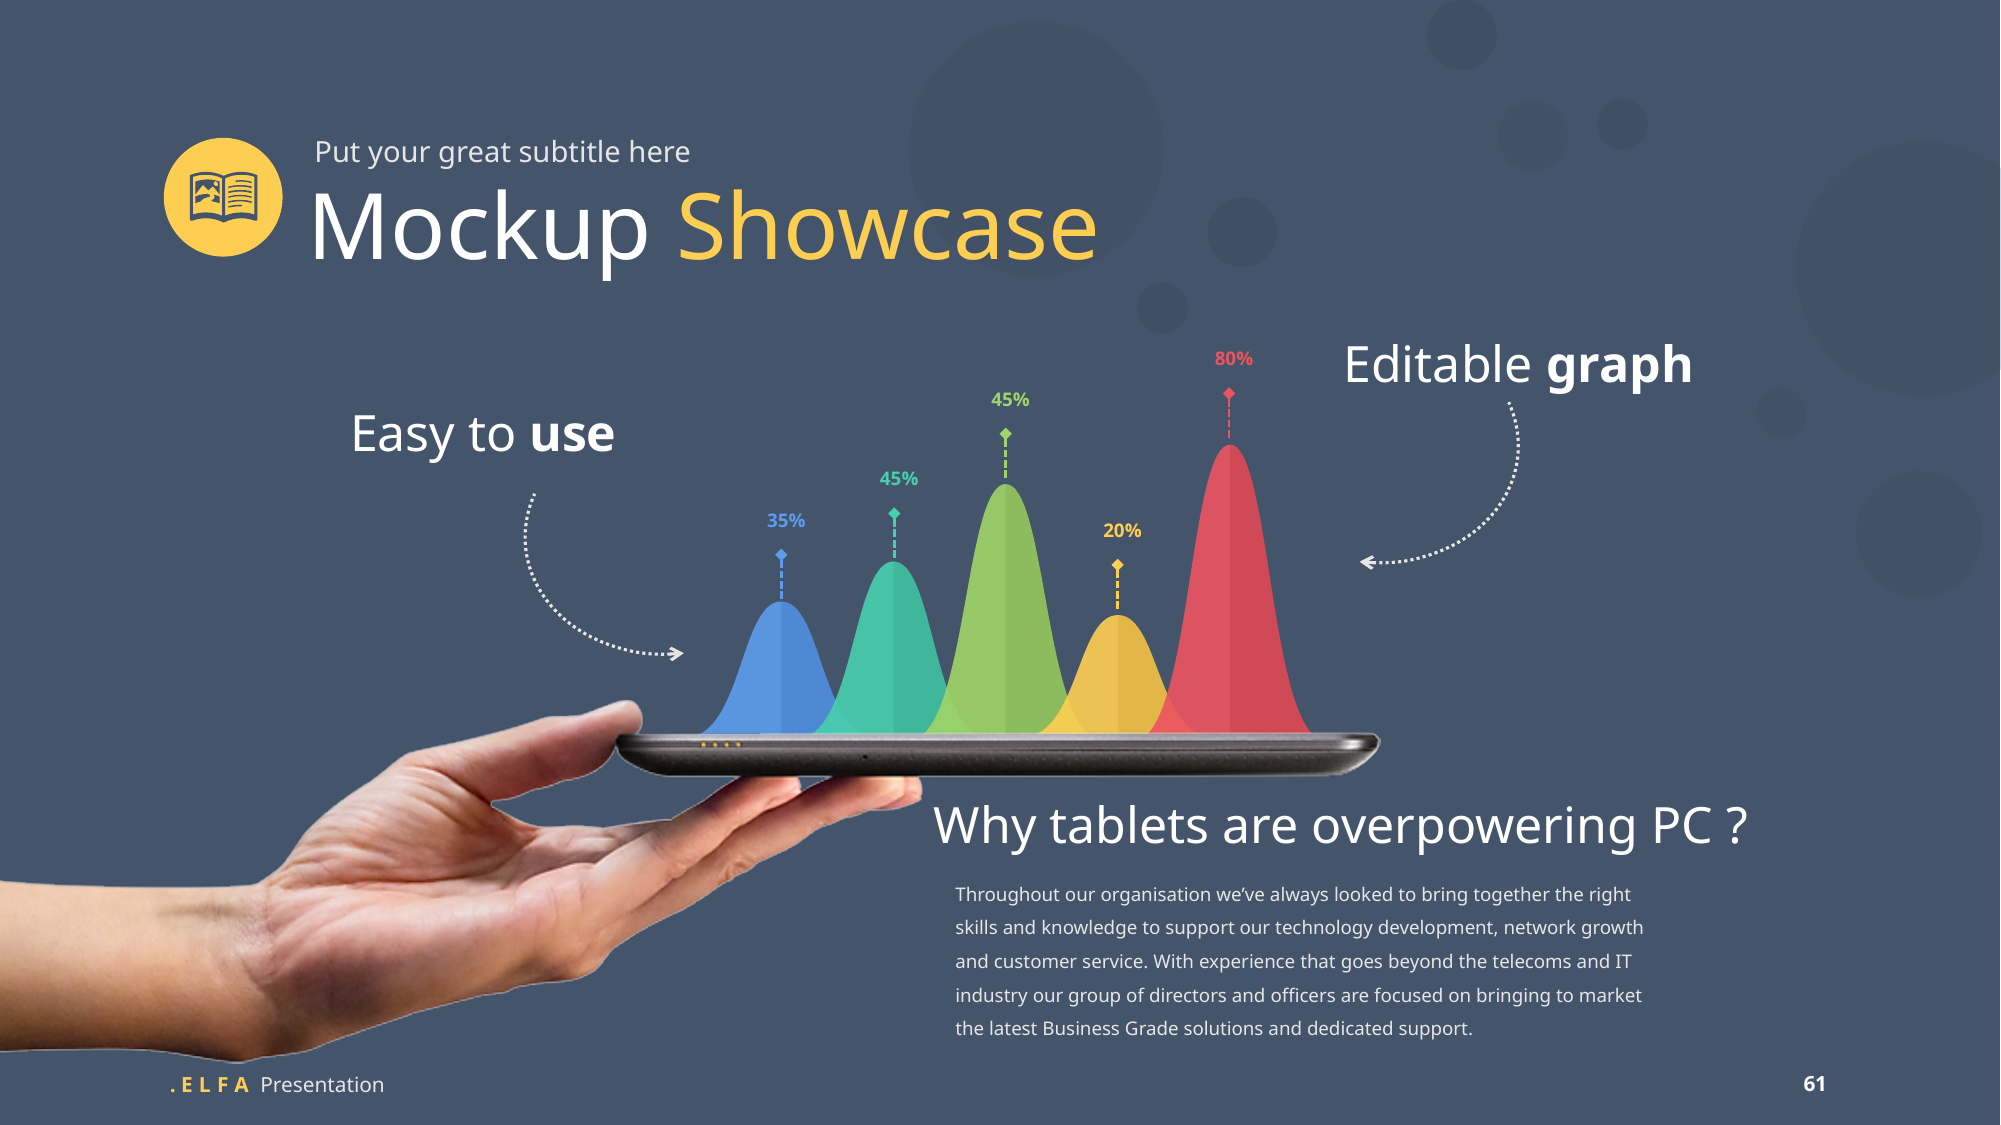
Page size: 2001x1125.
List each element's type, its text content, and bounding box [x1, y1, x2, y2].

text_box Why tablets are overpowering PC ? [1381, 785, 1763, 861]
text_box [524, 493, 684, 662]
text_box [1359, 402, 1519, 570]
text_box Editable graph [1328, 325, 1709, 400]
text_box 80% [1200, 339, 1269, 377]
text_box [810, 561, 922, 700]
text_box 35% [752, 500, 821, 539]
text_box 20% [1089, 511, 1146, 549]
text_box Throughout our organisation we’ve always looked to bring together the right skills and knowledge to support our technology development, network growth and customer service. With experience that goes beyond the telecoms and IT industry our group of directors and officers are focused on bringing to market the latest Business Grade solutions and dedicated support. [1381, 863, 1685, 1047]
text_box Put your great subtitle here [299, 126, 707, 160]
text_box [1146, 444, 1314, 700]
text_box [922, 483, 1089, 700]
text_box Mockup Showcase [292, 160, 1116, 285]
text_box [697, 601, 810, 700]
text_box [189, 171, 258, 223]
text_box [162, 136, 284, 258]
text_box Easy to use [335, 394, 632, 470]
picture [0, 700, 1381, 1064]
text_box 45% [976, 379, 1045, 418]
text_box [1034, 615, 1146, 700]
text_box 45% [865, 459, 934, 497]
